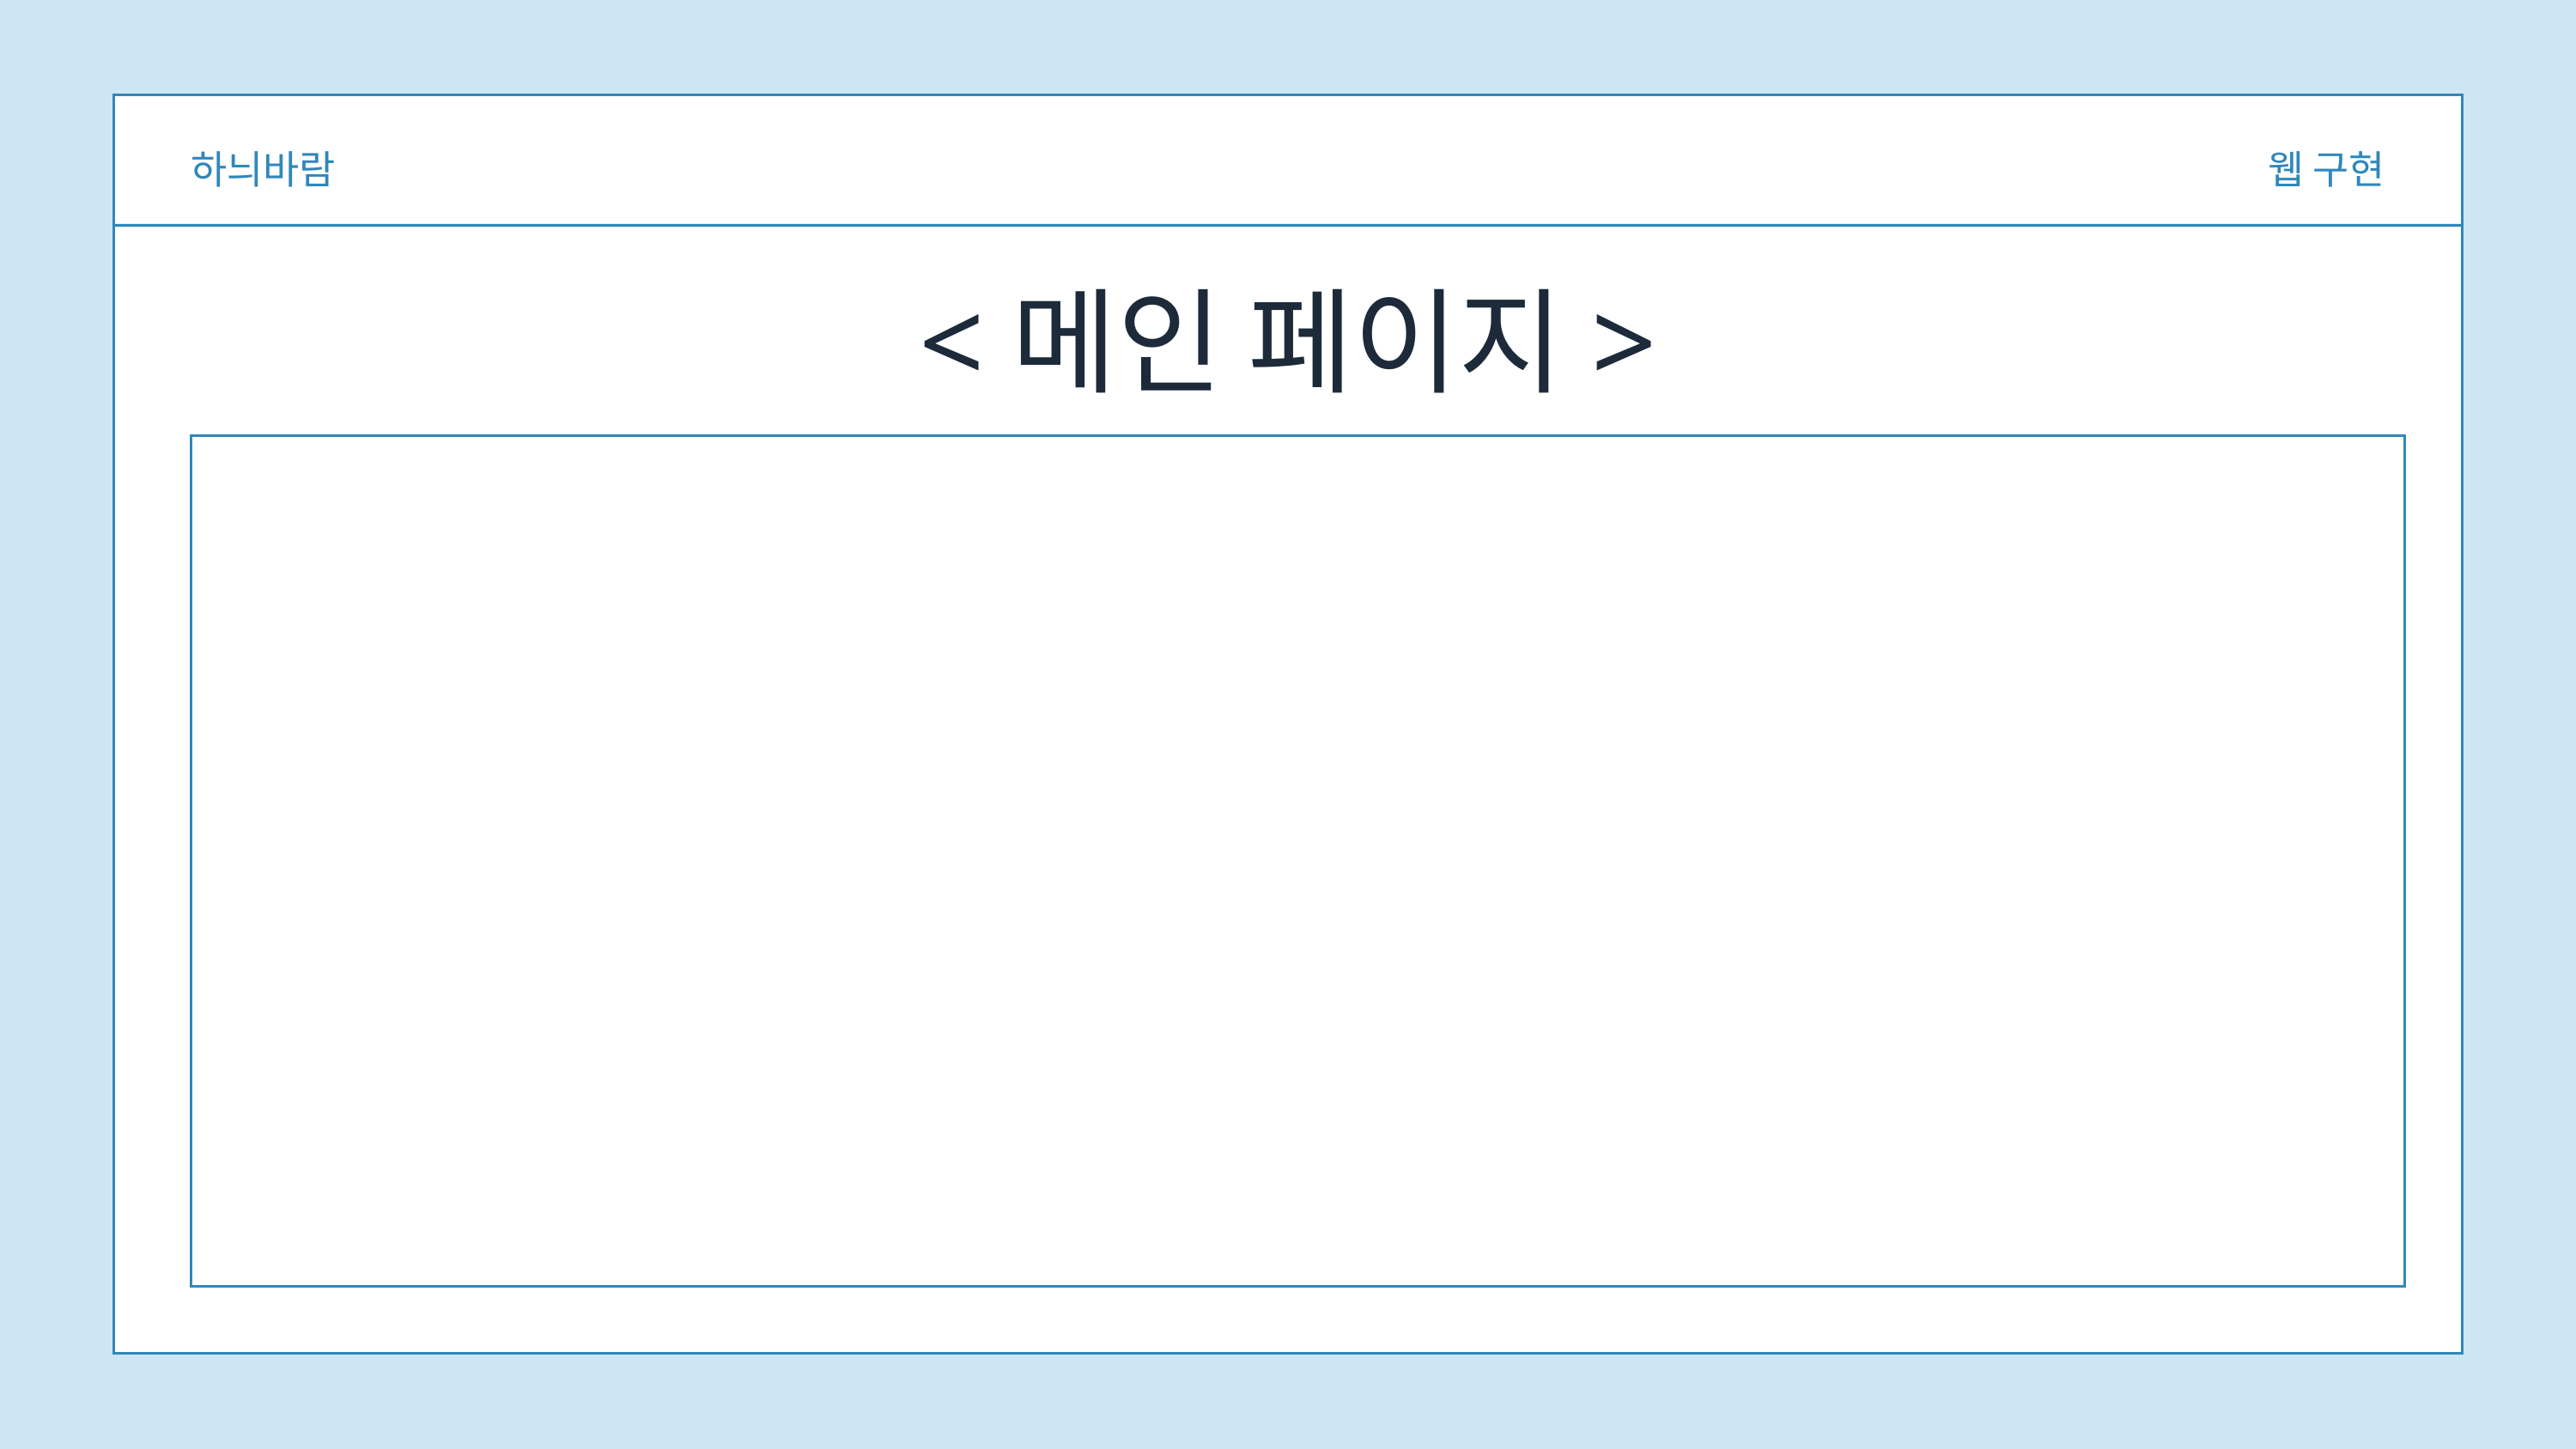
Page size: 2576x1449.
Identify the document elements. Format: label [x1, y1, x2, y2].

text_box [113, 94, 2463, 1354]
text_box [191, 434, 2405, 1287]
